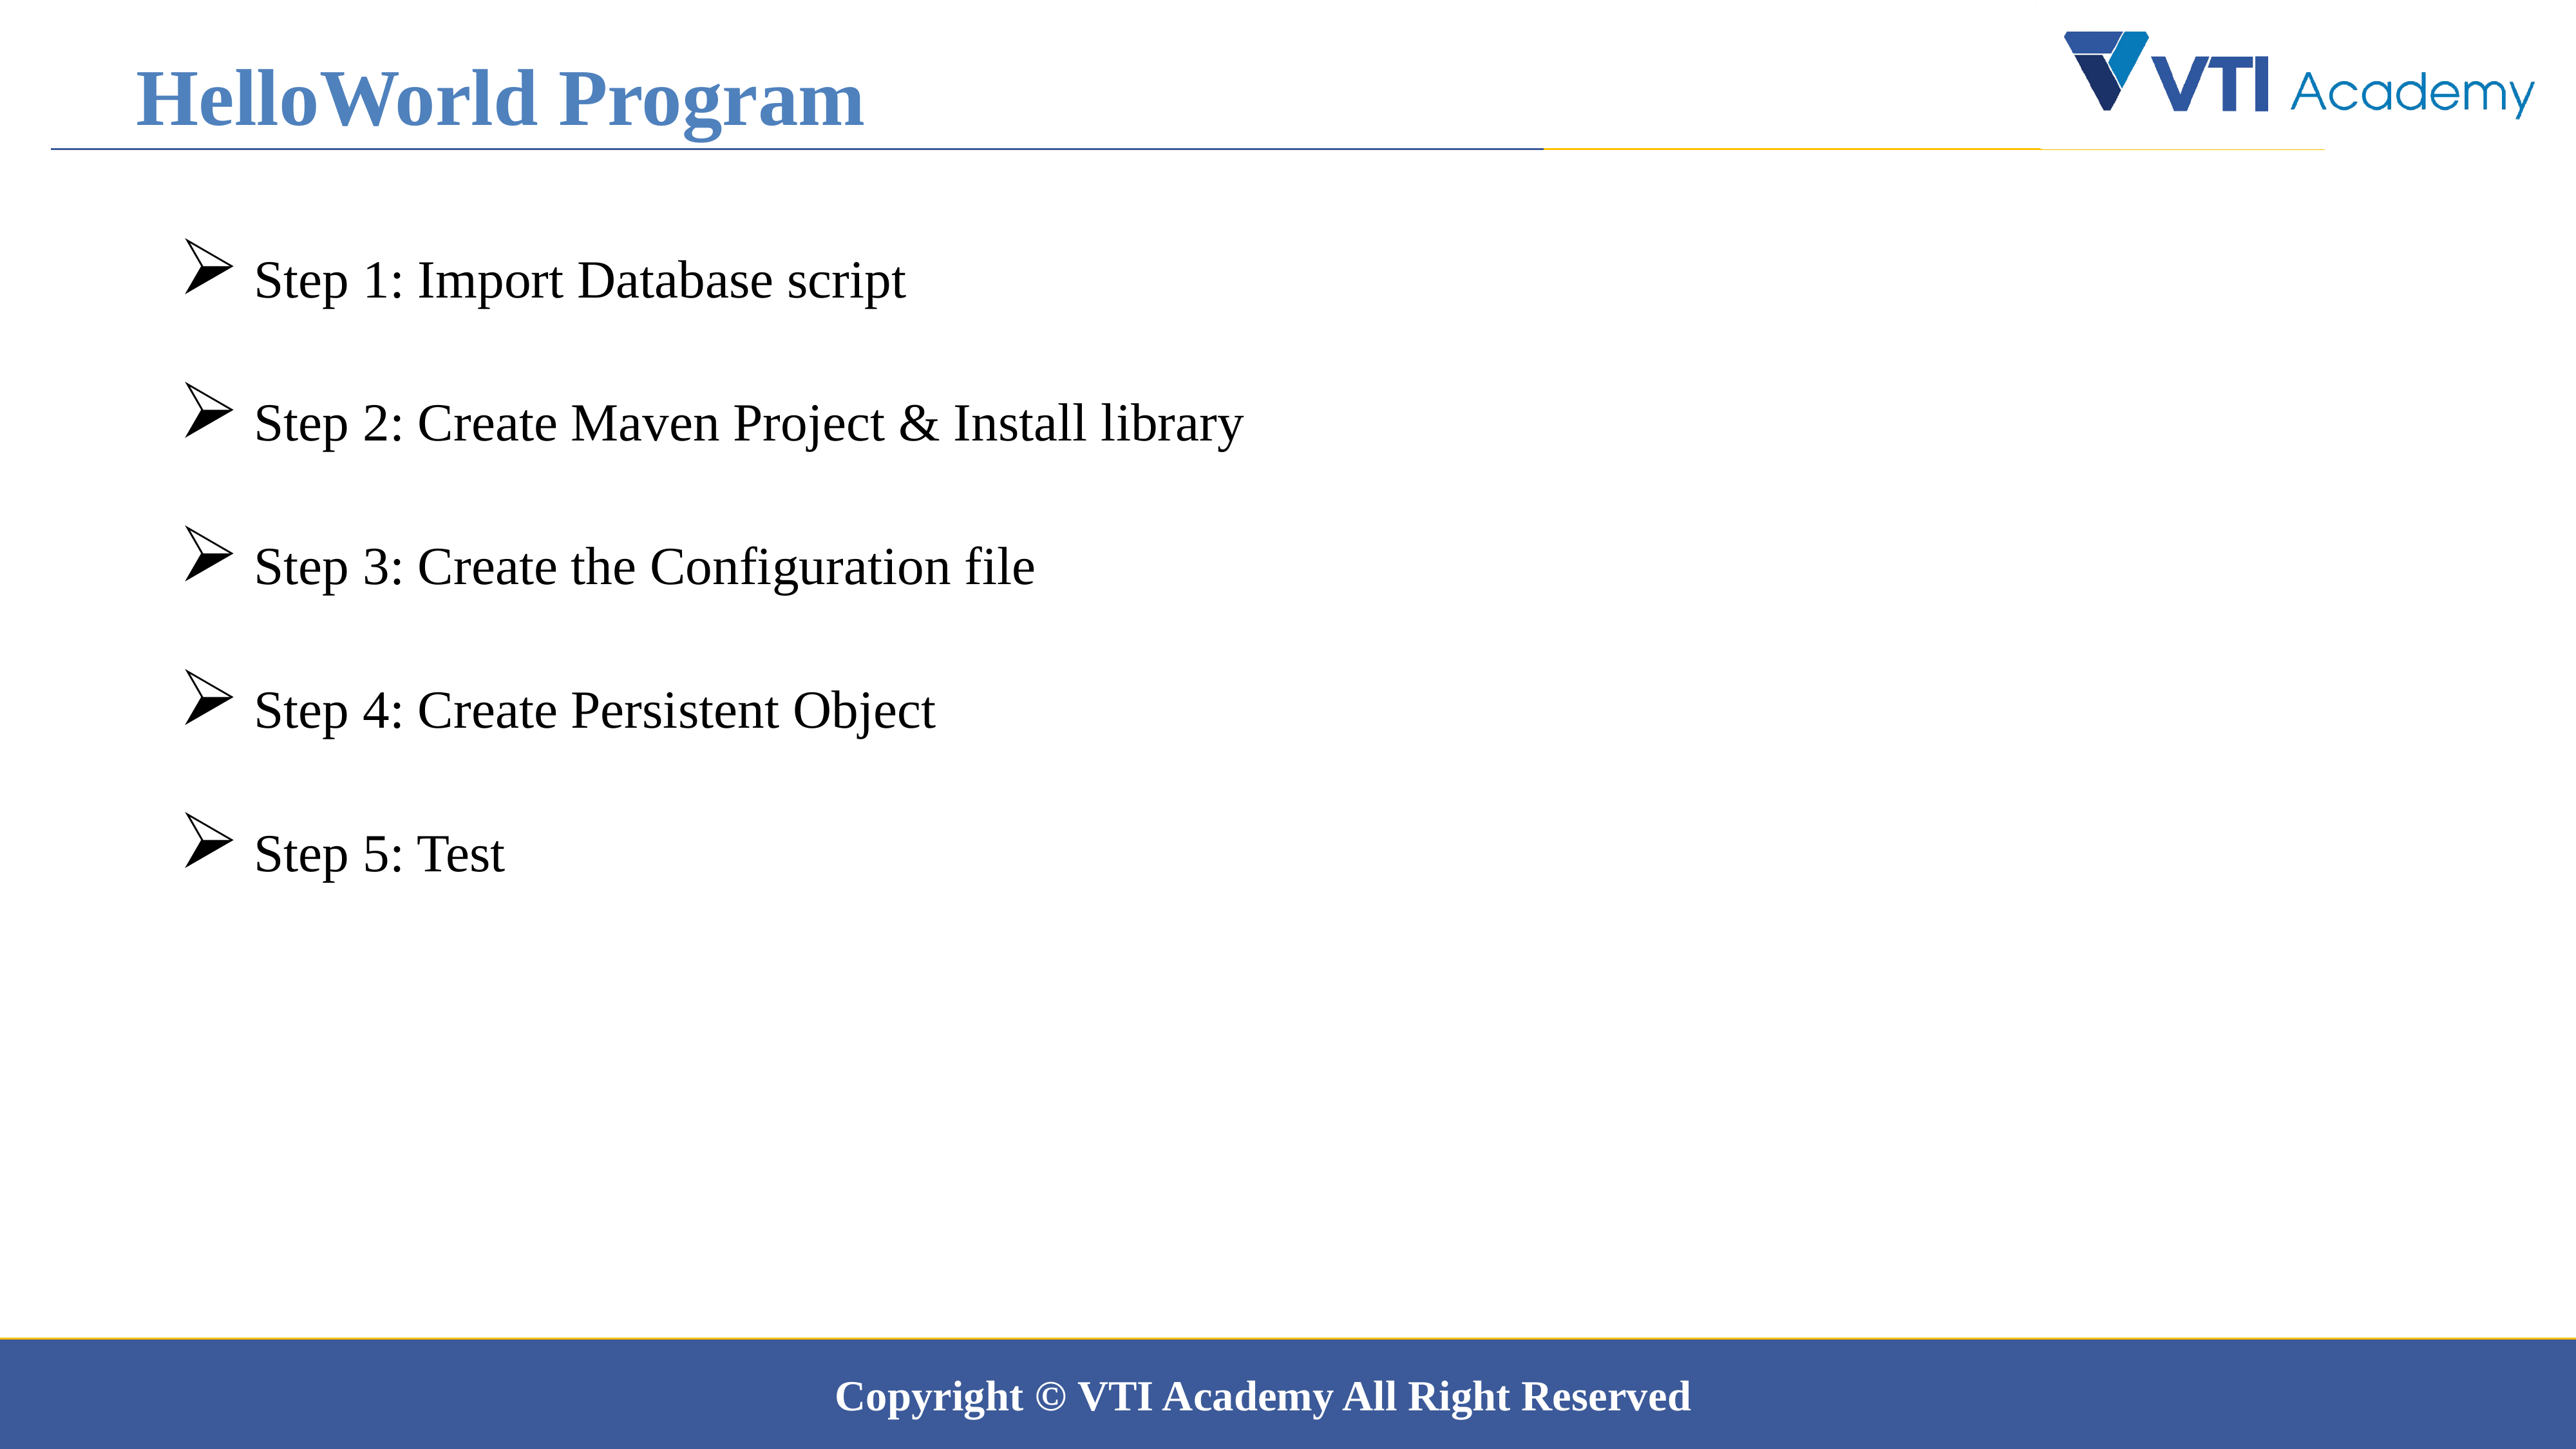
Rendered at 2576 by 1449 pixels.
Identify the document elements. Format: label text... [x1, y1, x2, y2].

text_box HelloWorld Program [126, 60, 1329, 126]
text_box Step 1: Import Database script Step 2: Create Maven Project & Install library Step 3: Create the Configuration file Step 4: Create Persistent Object Step 5: Test [169, 239, 2168, 1274]
picture [2034, 0, 2576, 149]
